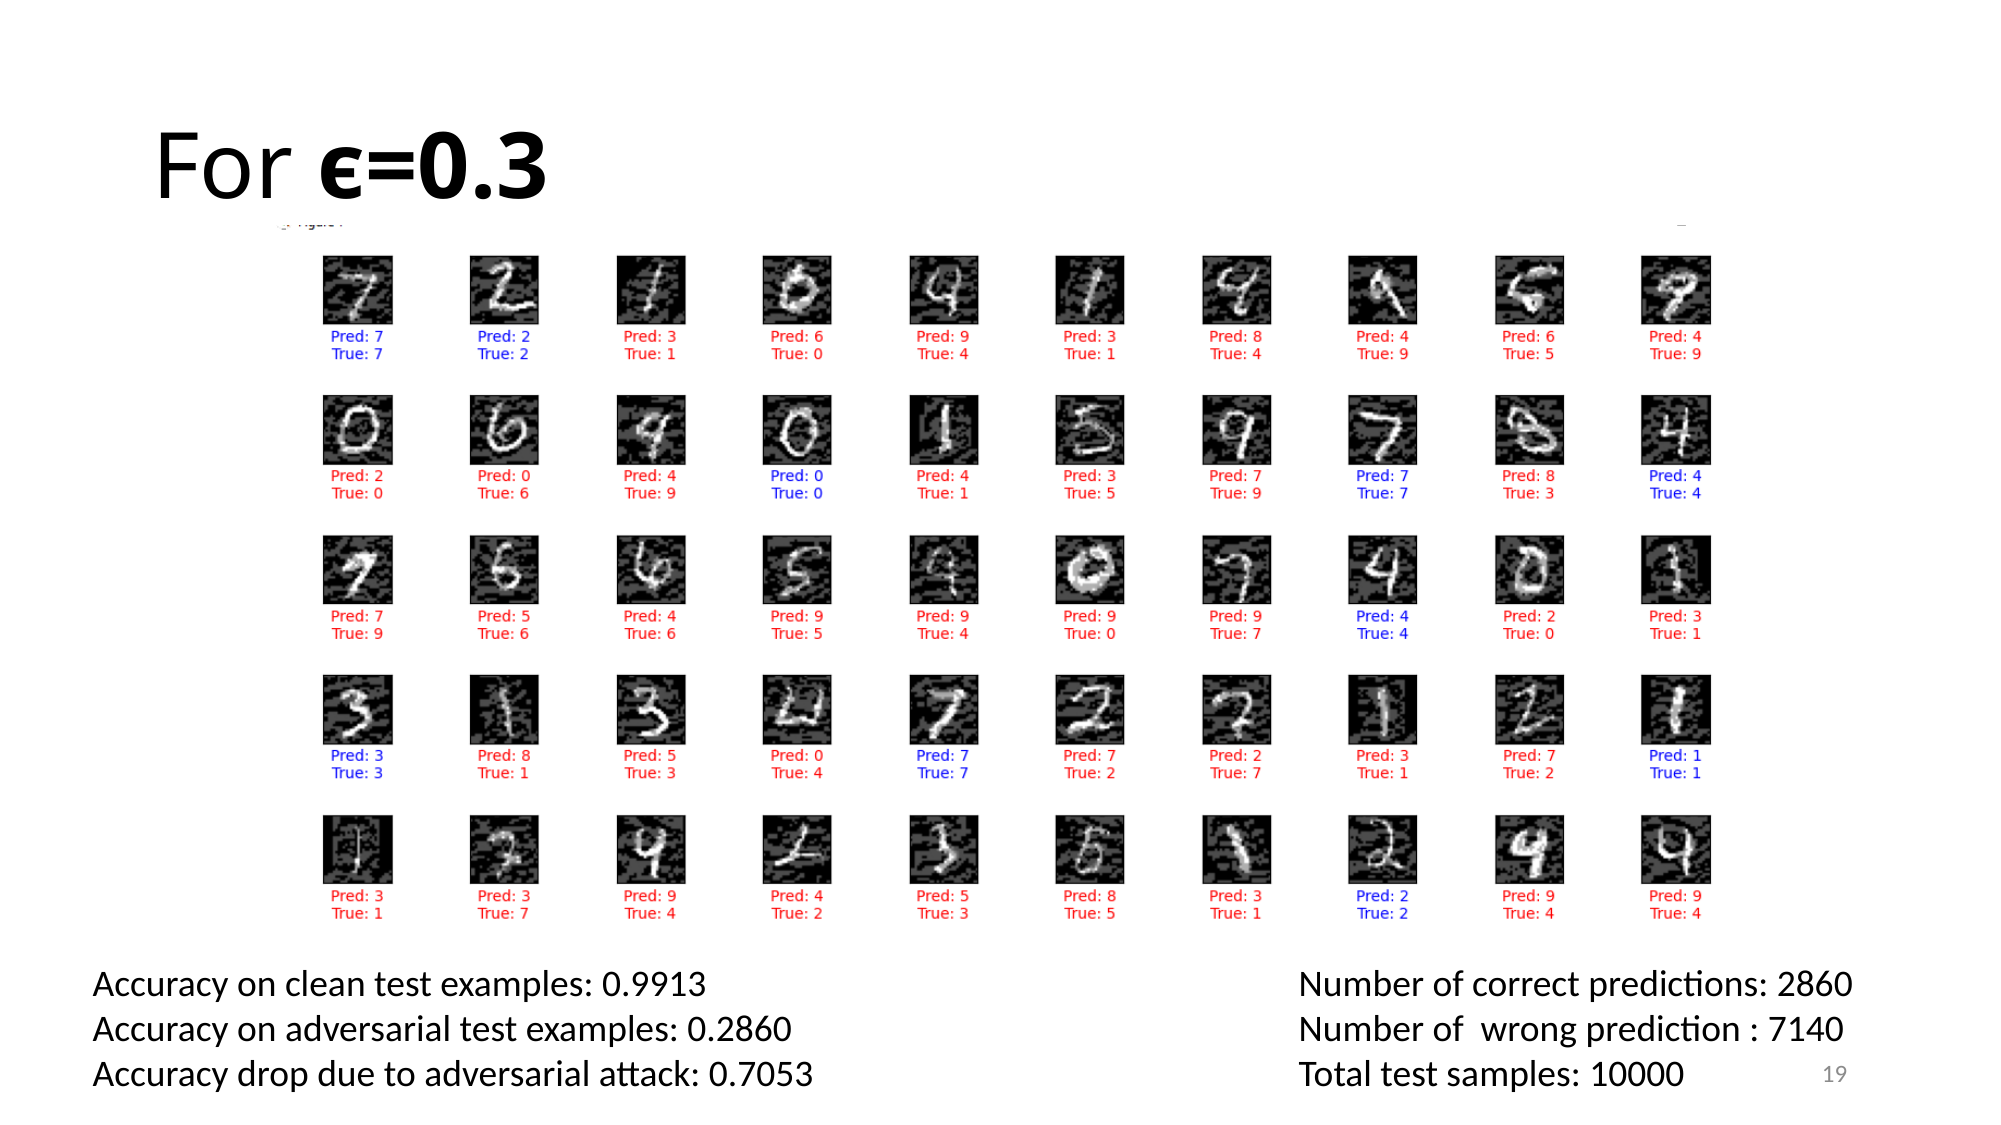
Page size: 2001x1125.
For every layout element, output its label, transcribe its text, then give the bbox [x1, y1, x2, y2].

title For ϵ=0.3 [137, 59, 1863, 278]
picture [273, 225, 1727, 939]
text_box Accuracy on clean test examples: 0.9913 Accuracy on adversarial test examples: 0.2860 Accuracy drop due to adversarial attack: 0.7053 [77, 951, 1220, 1101]
text_box Number of correct predictions: 2860 Number of wrong prediction : 7140 Total test samples: 10000 [1284, 951, 2000, 1101]
